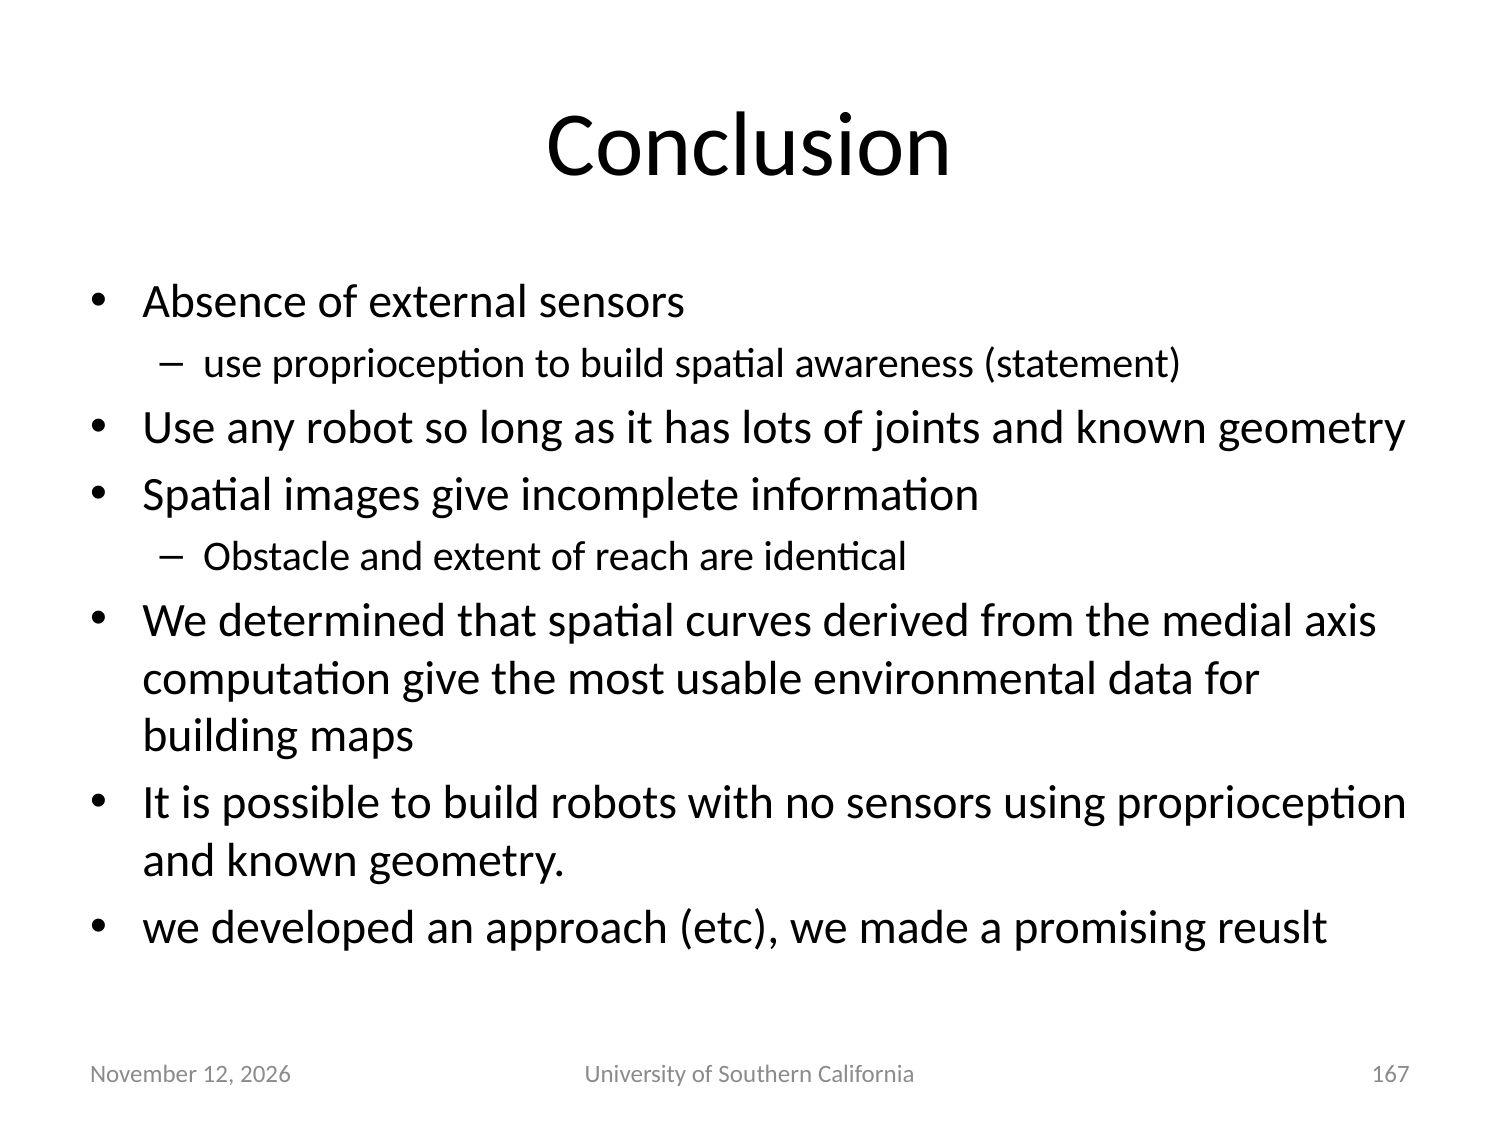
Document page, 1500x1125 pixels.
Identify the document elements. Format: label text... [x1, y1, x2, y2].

footer University of Southern California [512, 1042, 988, 1103]
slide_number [75, 1042, 425, 1103]
slide_number 167 [1074, 1042, 1425, 1103]
title Conclusion [75, 45, 1425, 233]
list Absence of external sensors use proprioception to build spatial awareness (statement) Use any robot so long as it has lots of joints and known geometry Spatial images give incomplete information Obstacle and extent of reach are identical We determined that spatial curves derived from the medial axis computation give the most usable environmental data for building maps It is possible to build robots with no sensors using proprioception and known geometry. we developed an approach (etc), we made a promising reuslt [75, 262, 1425, 1005]
